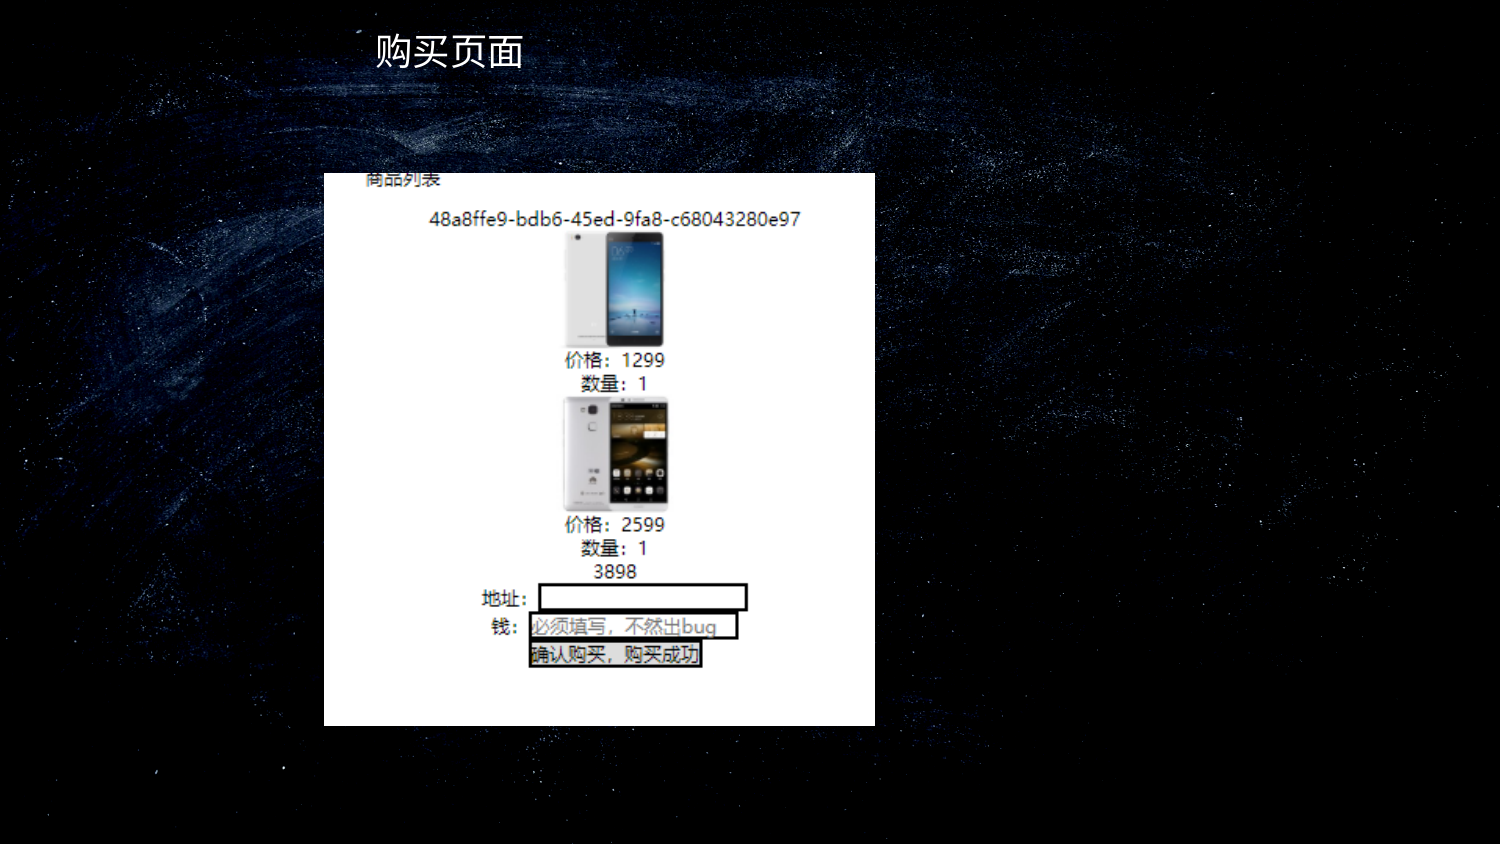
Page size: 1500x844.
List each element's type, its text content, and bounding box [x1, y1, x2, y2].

picture [0, 0, 1500, 844]
text_box 购买页面 [360, 20, 998, 80]
